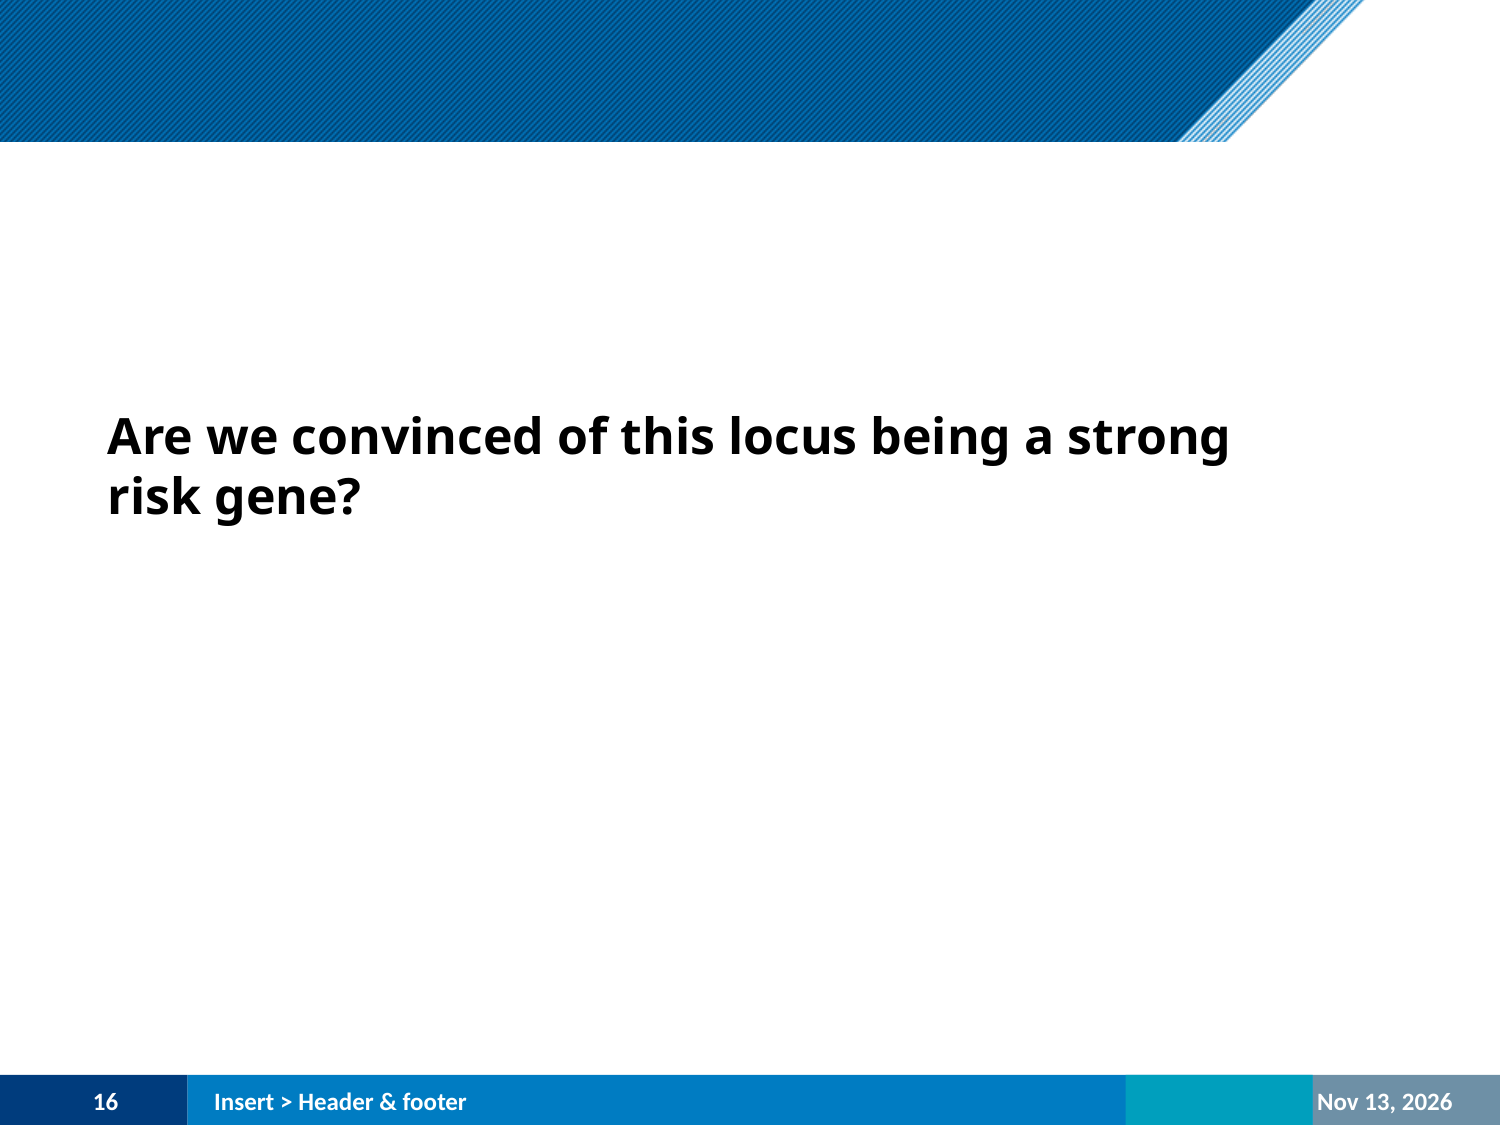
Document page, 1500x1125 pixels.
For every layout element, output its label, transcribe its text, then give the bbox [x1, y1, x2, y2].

text_box Are we convinced of this locus being a strong risk gene? [92, 397, 1353, 532]
slide_number 16 [92, 1074, 182, 1125]
slide_number 23-Oct-20 [1312, 1074, 1454, 1125]
footer Insert > Header & footer [214, 1074, 987, 1125]
